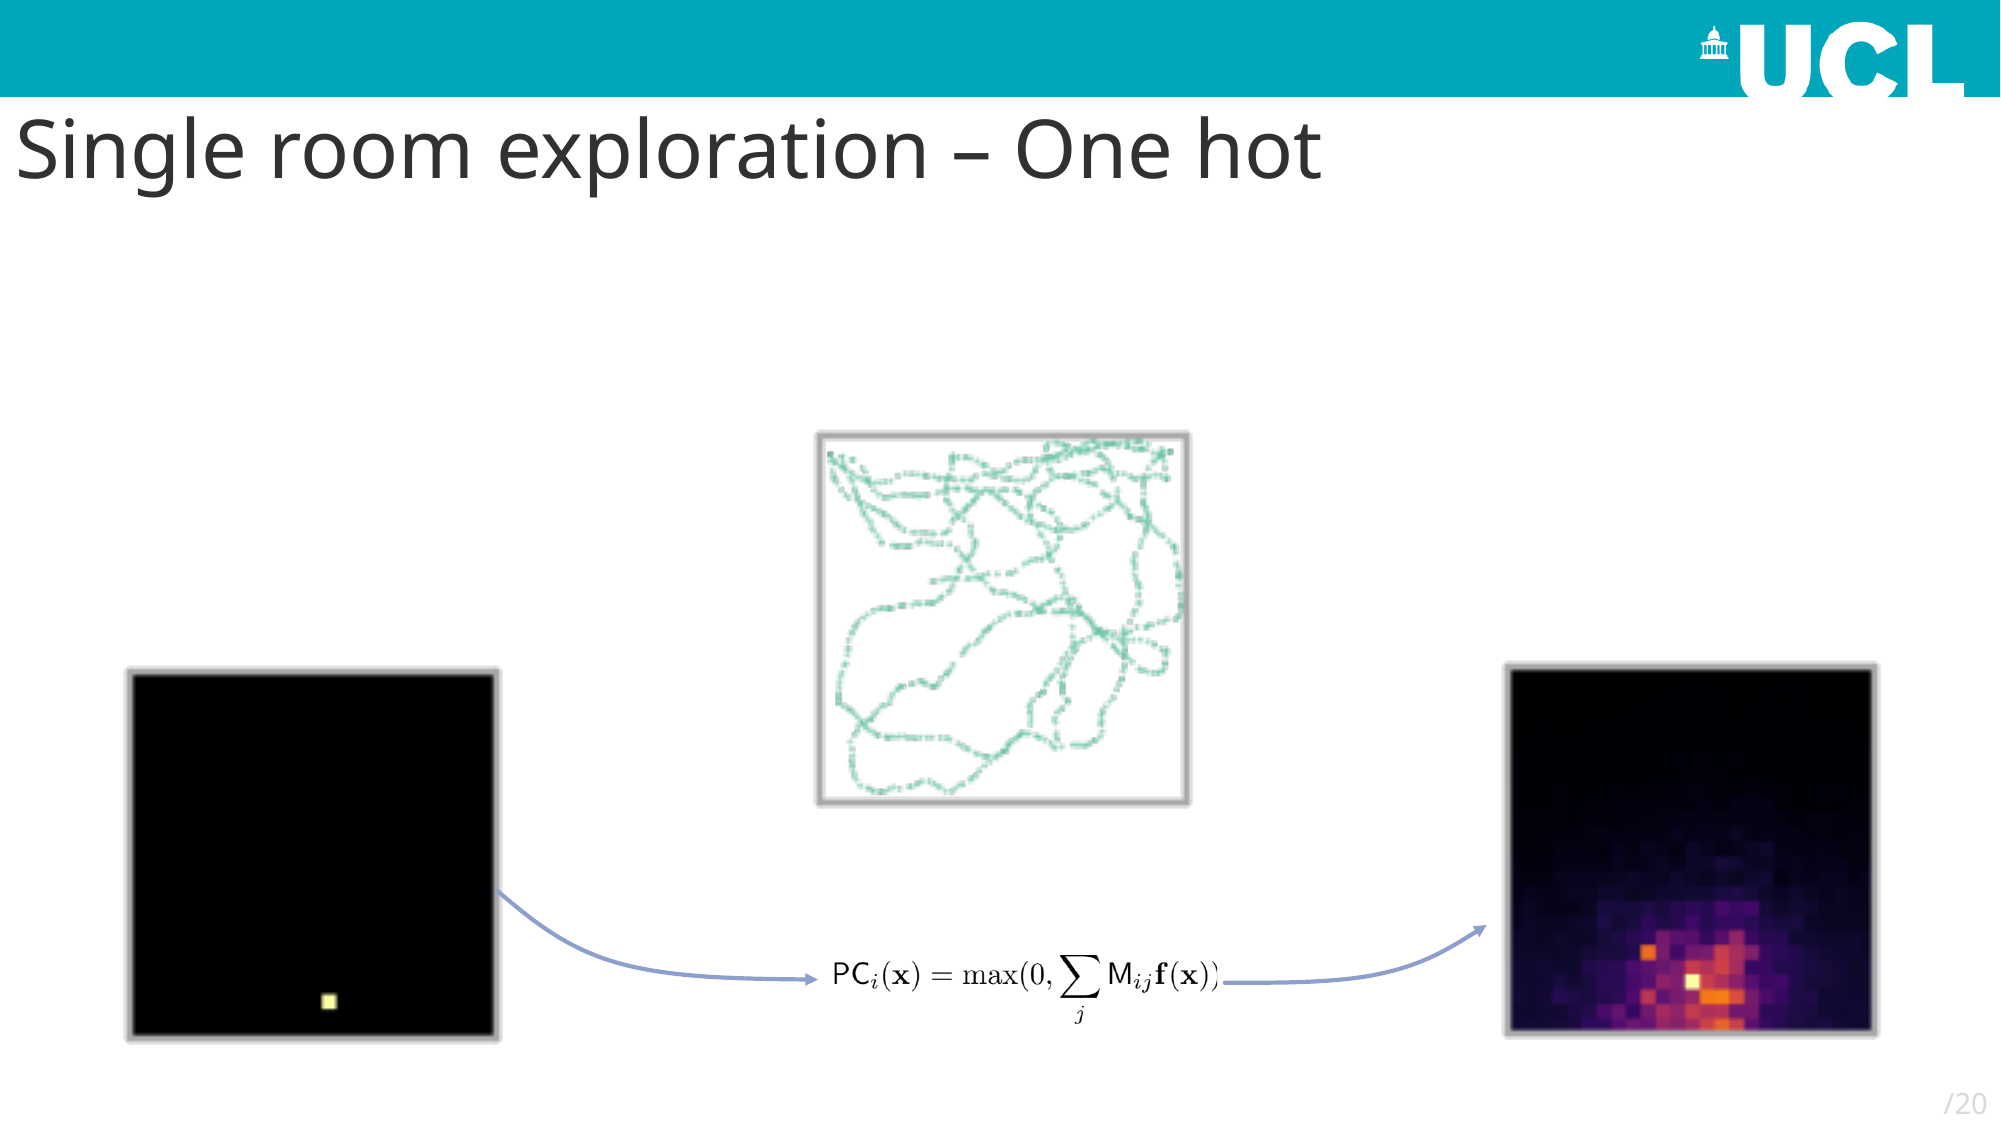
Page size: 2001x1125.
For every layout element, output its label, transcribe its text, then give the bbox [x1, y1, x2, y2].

picture [54, 597, 567, 1110]
picture [745, 361, 1258, 874]
text_box [574, 911, 818, 986]
picture [834, 954, 1218, 1024]
text_box [1225, 938, 1424, 985]
picture [1432, 592, 1946, 1105]
title Single room exploration – One hot [0, 96, 2000, 209]
